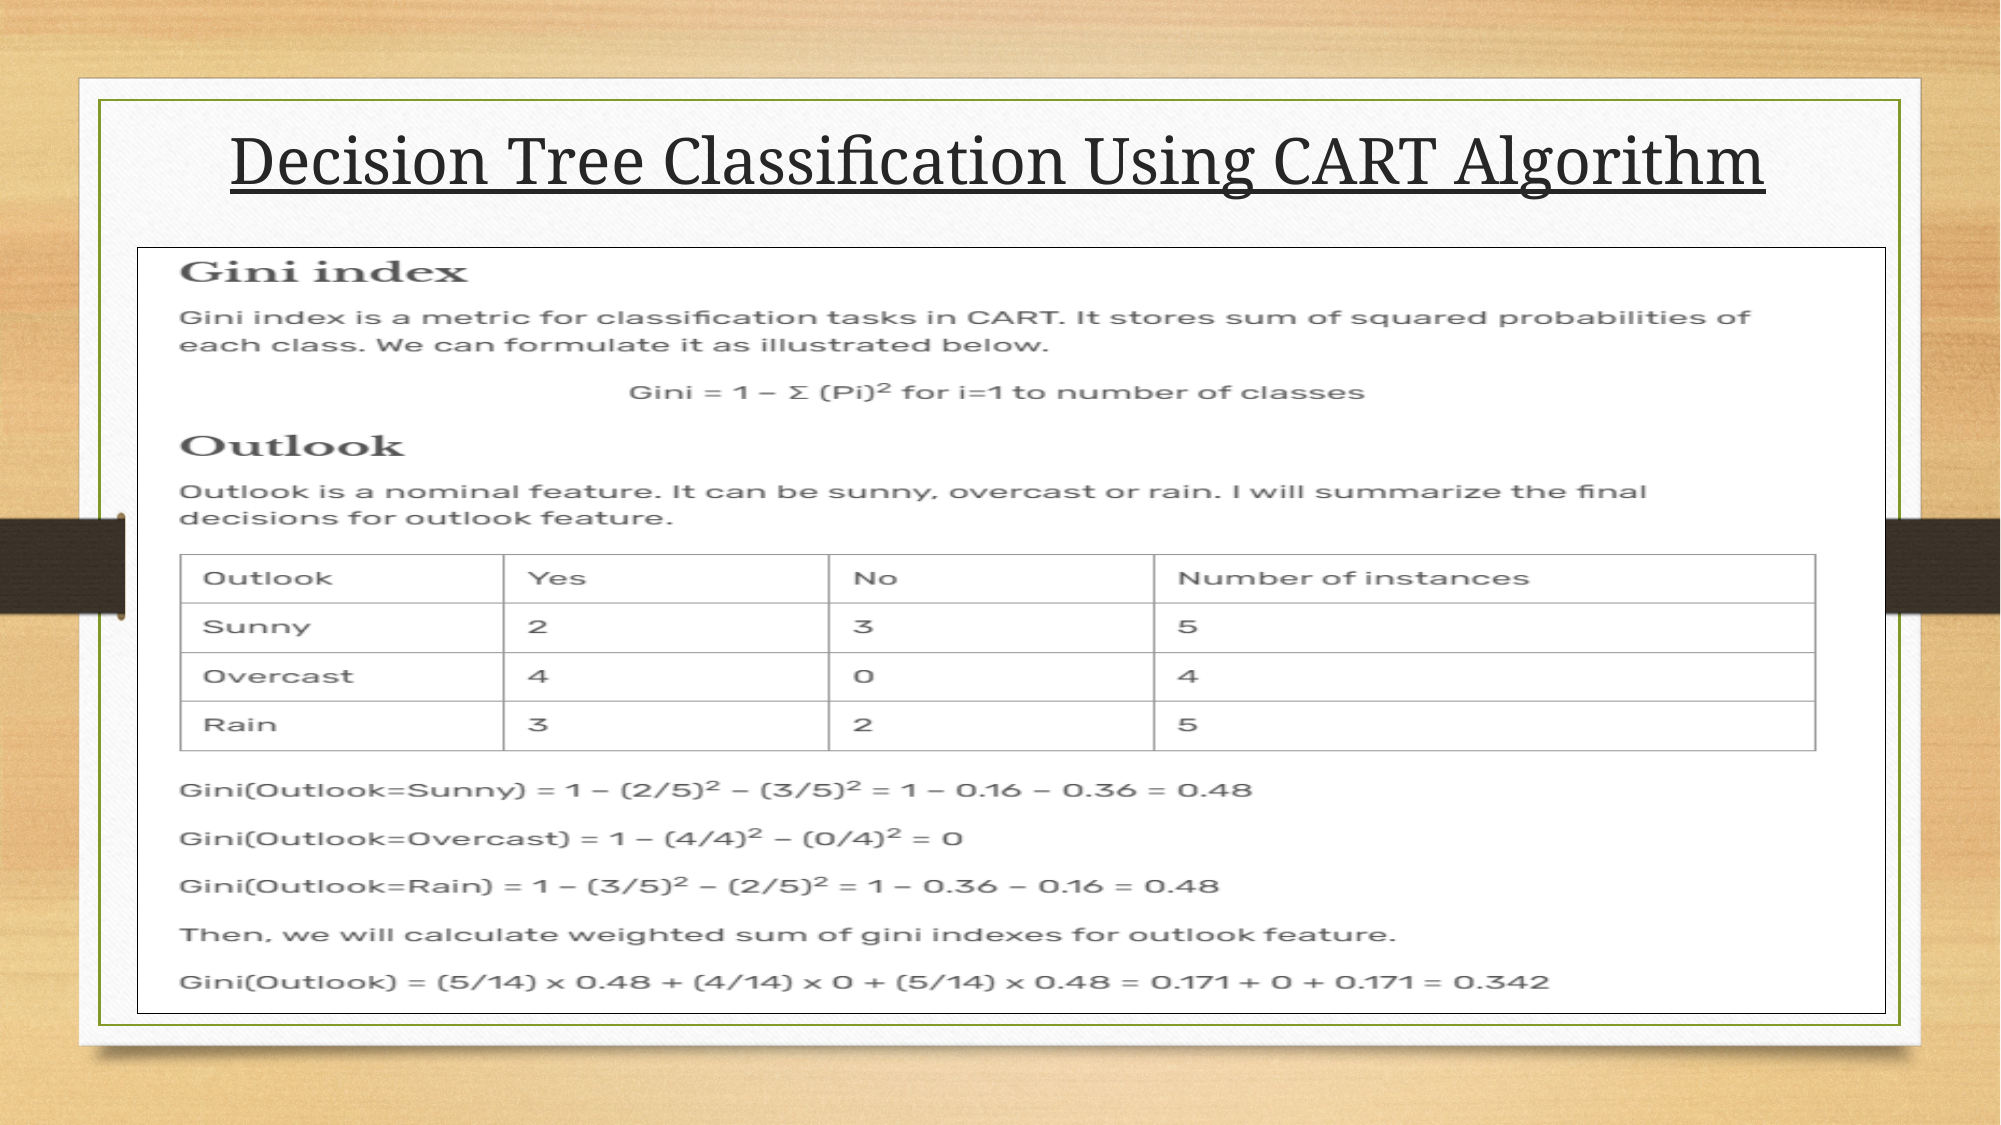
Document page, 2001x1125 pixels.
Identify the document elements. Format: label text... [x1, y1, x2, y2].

picture [0, 0, 2001, 1125]
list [137, 246, 1886, 1014]
title Decision Tree Classification Using CART Algorithm [111, 111, 1886, 206]
